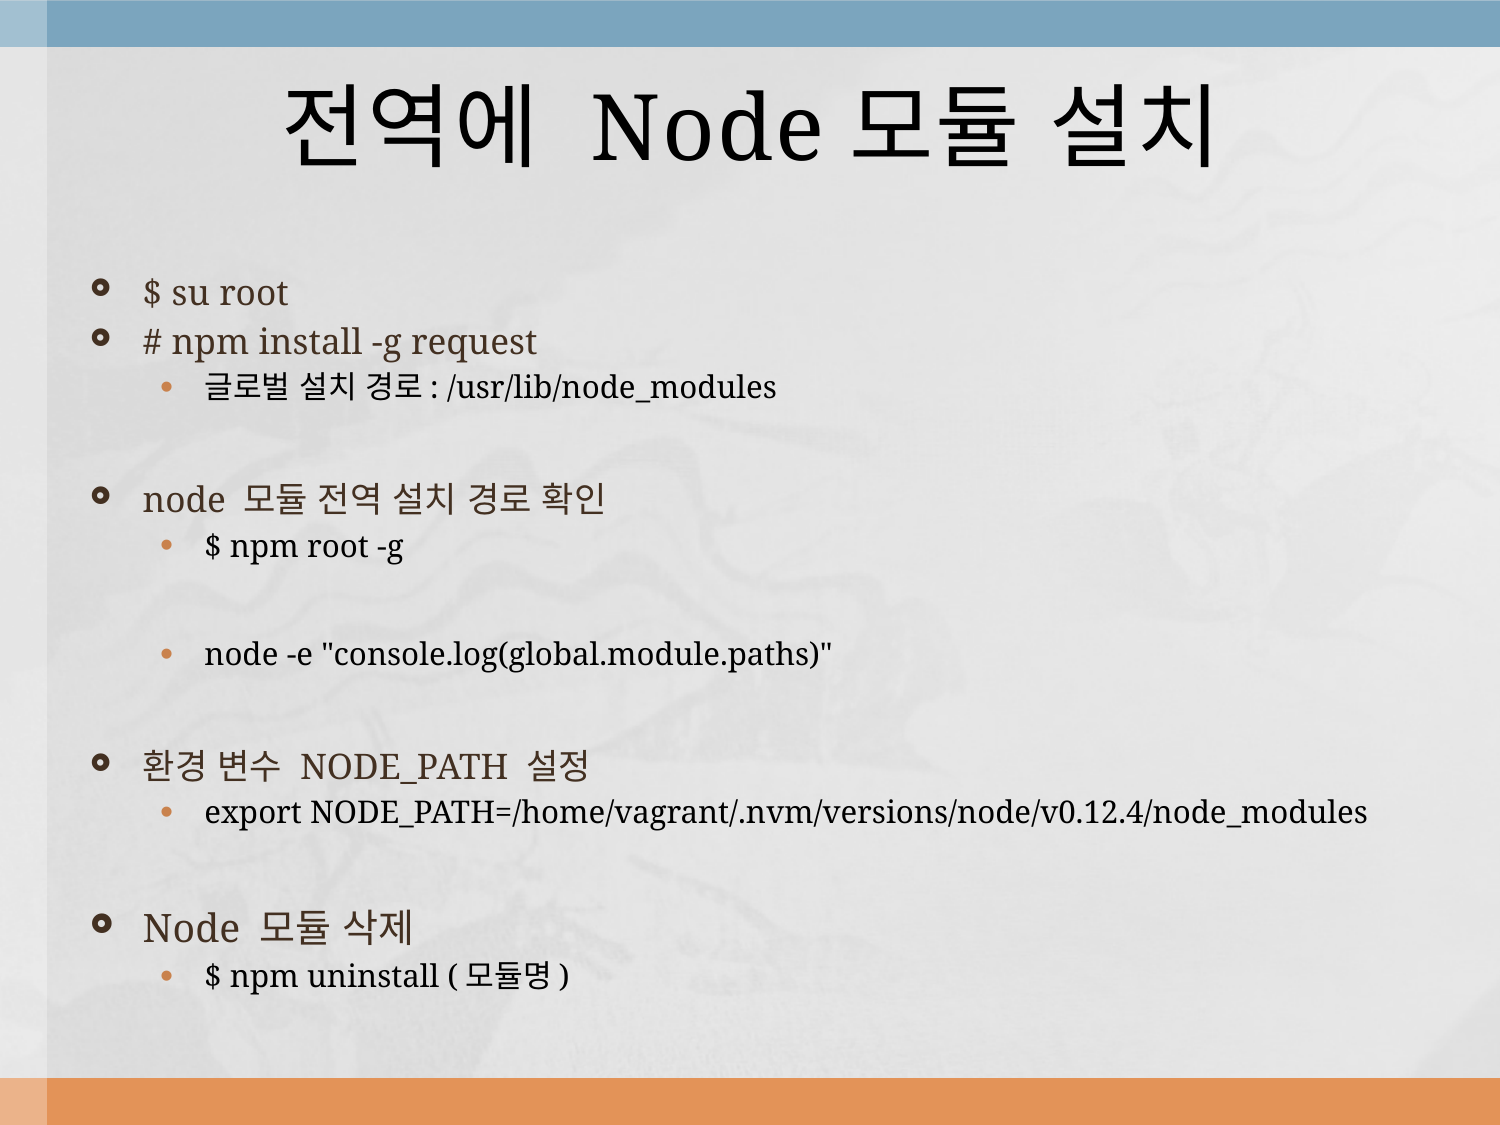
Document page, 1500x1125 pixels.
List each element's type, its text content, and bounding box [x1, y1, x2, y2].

title 전역에 Node모듈 설치 [49, 46, 1454, 202]
list $ su root # npm install -g request 글로벌 설치 경로: /usr/lib/node_modules node 모듈 전역 설치 경로 확인 $ npm root -g node -e "console.log(global.module.paths)" 환경 변수 NODE_PATH 설정 export NODE_PATH=/home/vagrant/.nvm/versions/node/v0.12.4/node_modules Node 모듈 삭제 $ npm uninstall (모듈명) [75, 262, 1425, 1005]
